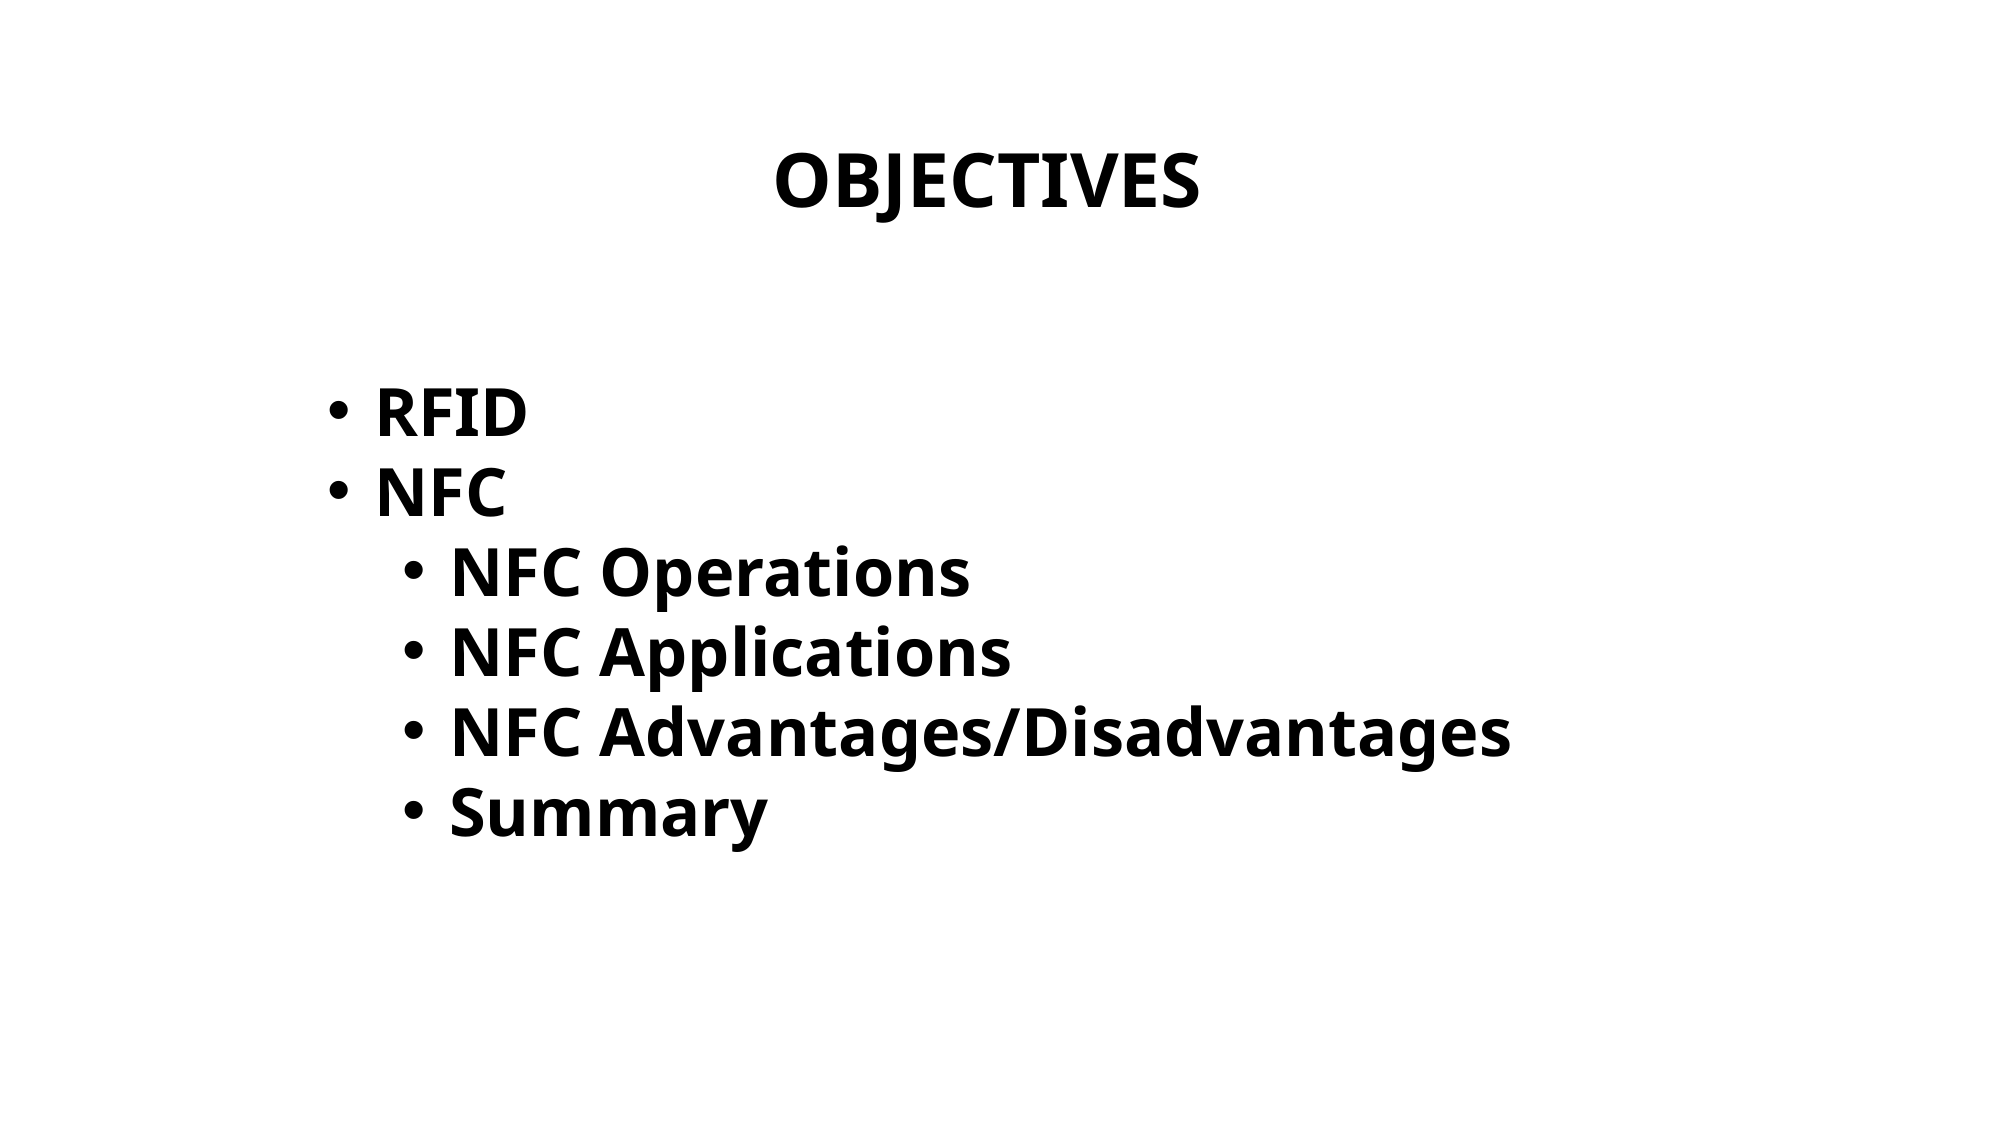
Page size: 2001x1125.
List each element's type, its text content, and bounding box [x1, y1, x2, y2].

text_box OBJECTIVES [624, 124, 1350, 230]
text_box RFID NFC NFC Operations NFC Applications NFC Advantages/Disadvantages Summary [312, 362, 1700, 857]
